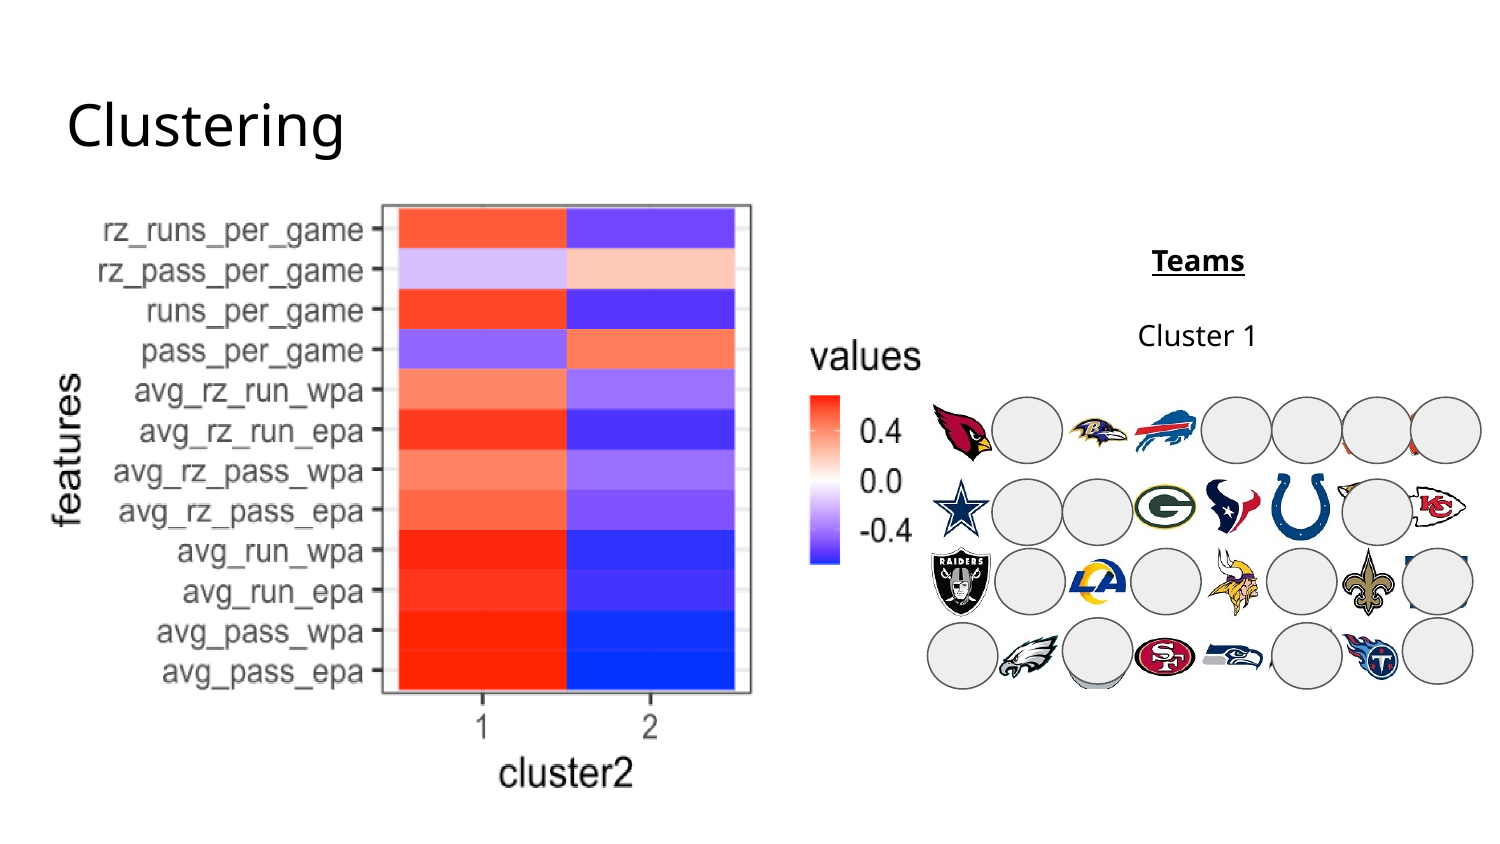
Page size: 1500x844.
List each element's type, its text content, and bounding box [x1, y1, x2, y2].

text_box Teams [1006, 227, 1390, 300]
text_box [927, 301, 1482, 690]
picture [38, 195, 930, 805]
title Clustering [51, 72, 1449, 167]
